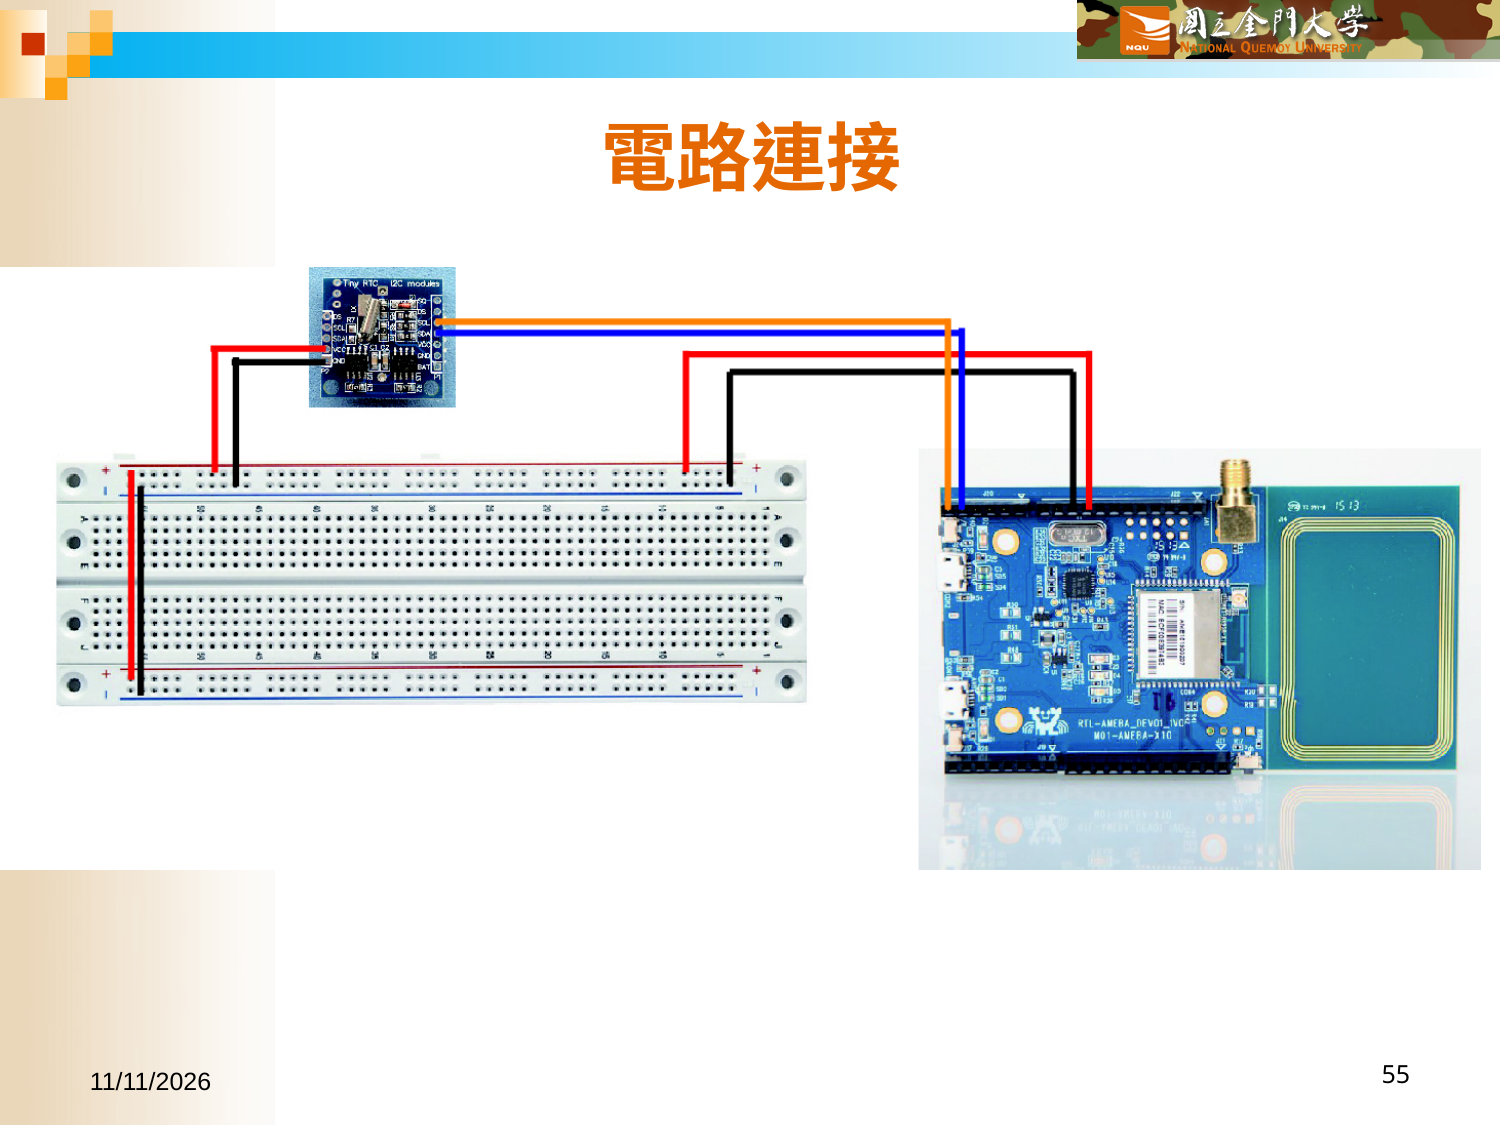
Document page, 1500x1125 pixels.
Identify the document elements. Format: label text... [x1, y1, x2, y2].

text_box 2016/10/3 [75, 1024, 425, 1103]
text_box 55 [1074, 1024, 1425, 1100]
picture [0, 266, 1481, 870]
title 電路連接 [76, 42, 1427, 265]
picture [1077, 0, 1500, 62]
